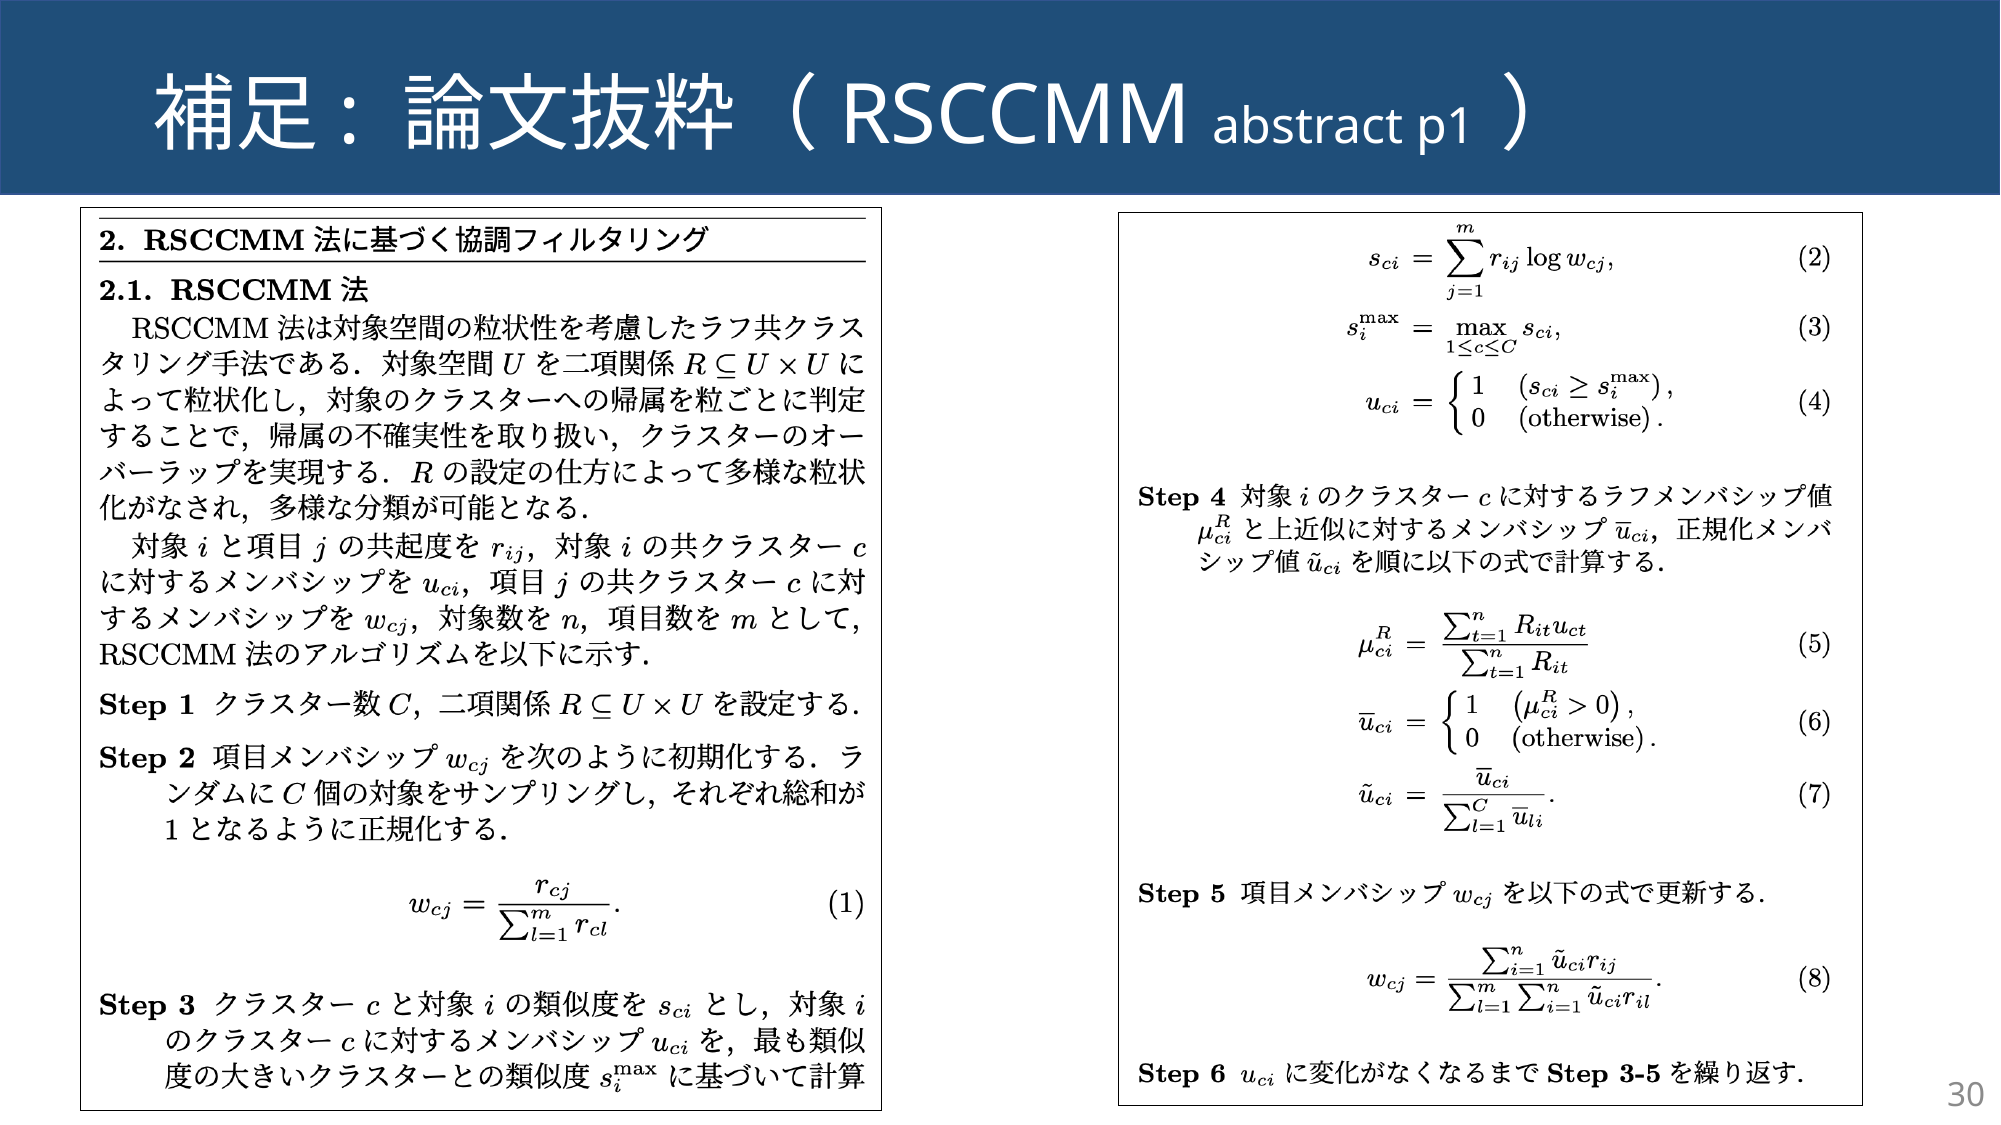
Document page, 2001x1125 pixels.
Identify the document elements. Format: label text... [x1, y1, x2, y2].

picture [79, 206, 882, 1111]
title 補足: 論文抜粋（RSCCMM abstract p1 ） [137, 39, 1863, 194]
picture [1118, 212, 1863, 1106]
slide_number 30 [1550, 1065, 2000, 1125]
text_box [0, 0, 2000, 195]
